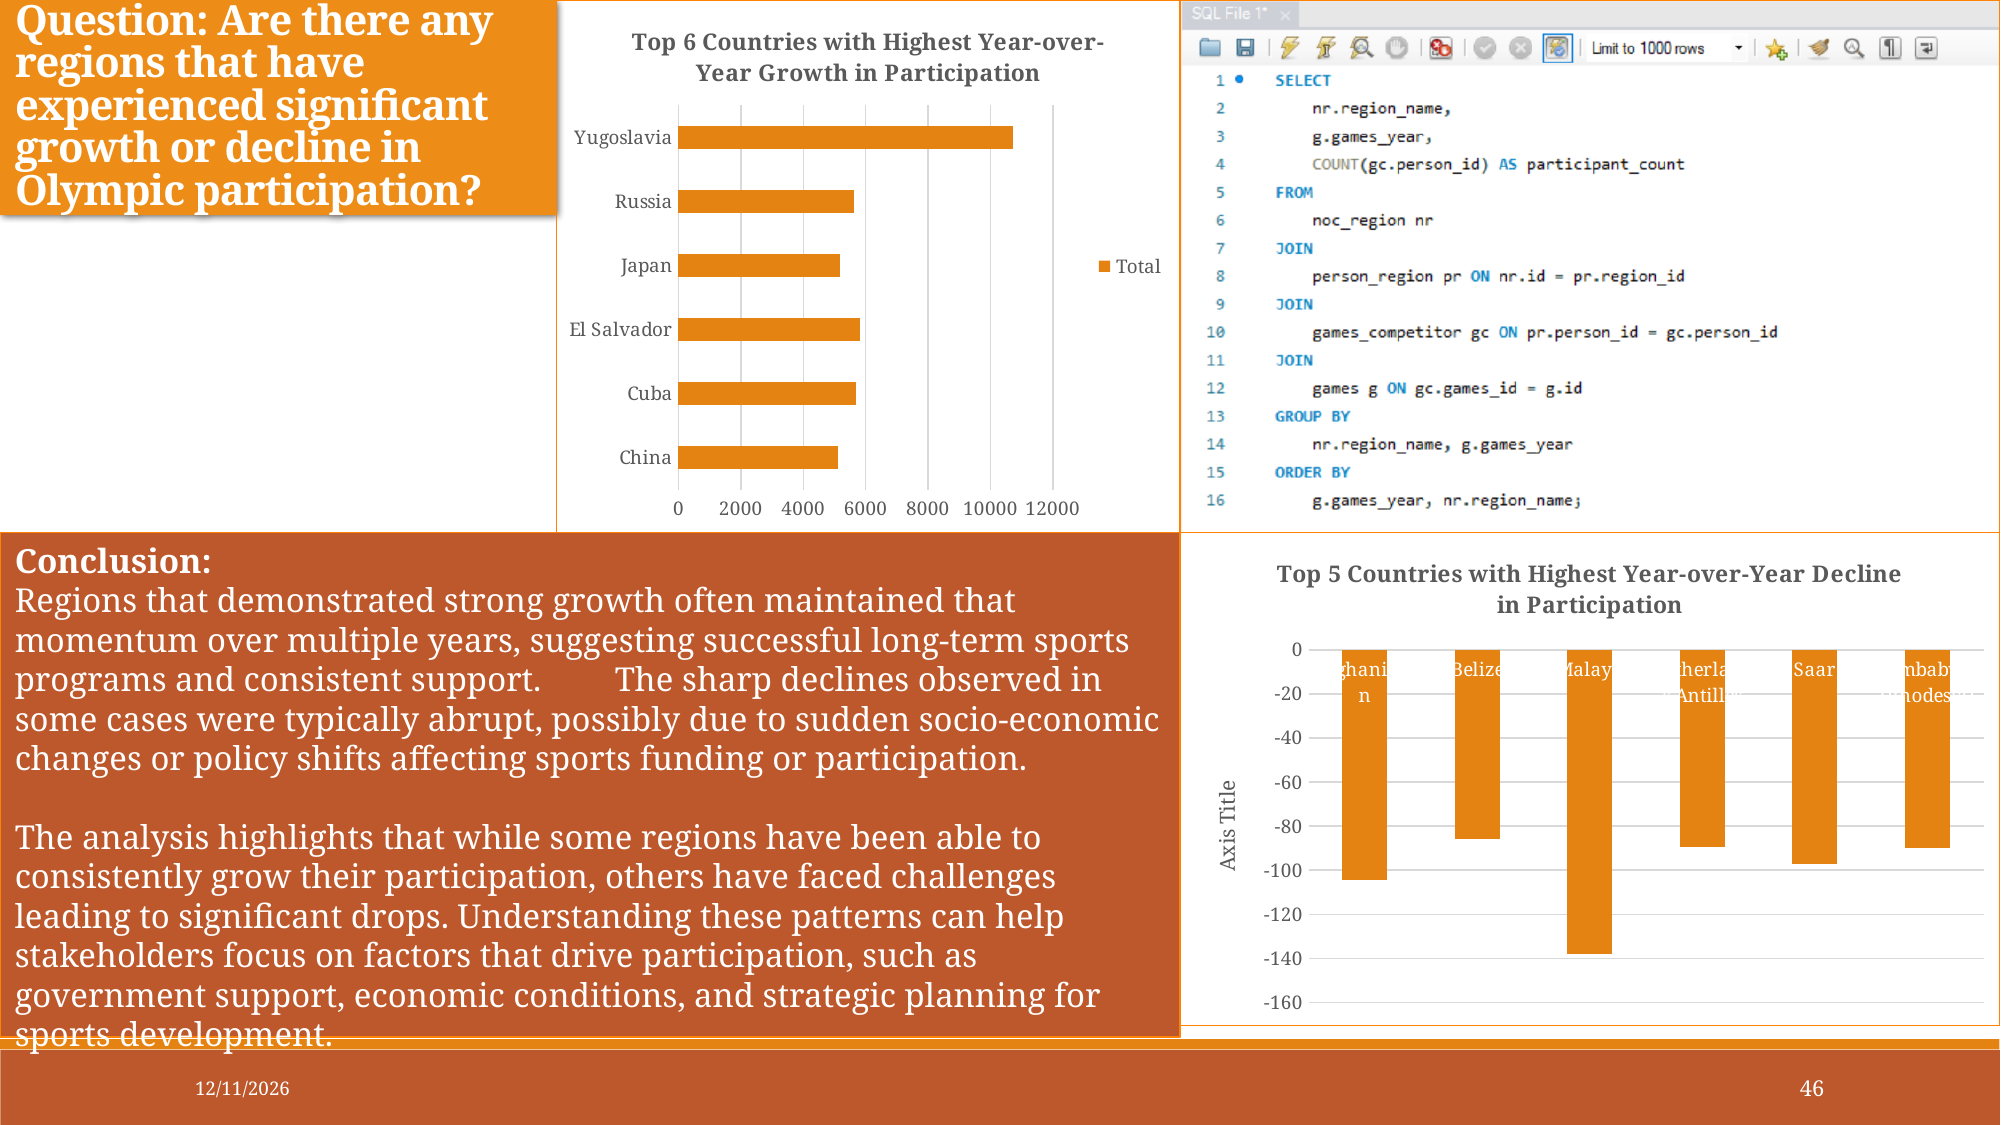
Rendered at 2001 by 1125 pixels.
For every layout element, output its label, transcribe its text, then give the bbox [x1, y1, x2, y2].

chart [556, 0, 2000, 1027]
text_box Question: Are there any regions that have experienced significant growth or decline in Olympic participation? [0, 0, 554, 216]
picture [1179, 0, 2000, 534]
slide_number 46 [1624, 1059, 1840, 1120]
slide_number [180, 1059, 586, 1120]
text_box Conclusion: Regions that demonstrated strong growth often maintained that momentum over multiple years, suggesting successful long-term sports programs and consistent support. The sharp declines observed in some cases were typically abrupt, possibly due to sudden socio-economic changes or policy shifts affecting sports funding or participation. The analysis highlights that while some regions have been able to consistently grow their participation, others have faced challenges leading to significant drops. Understanding these patterns can help stakeholders focus on factors that drive participation, such as government support, economic conditions, and strategic planning for sports development. [0, 532, 1180, 1038]
